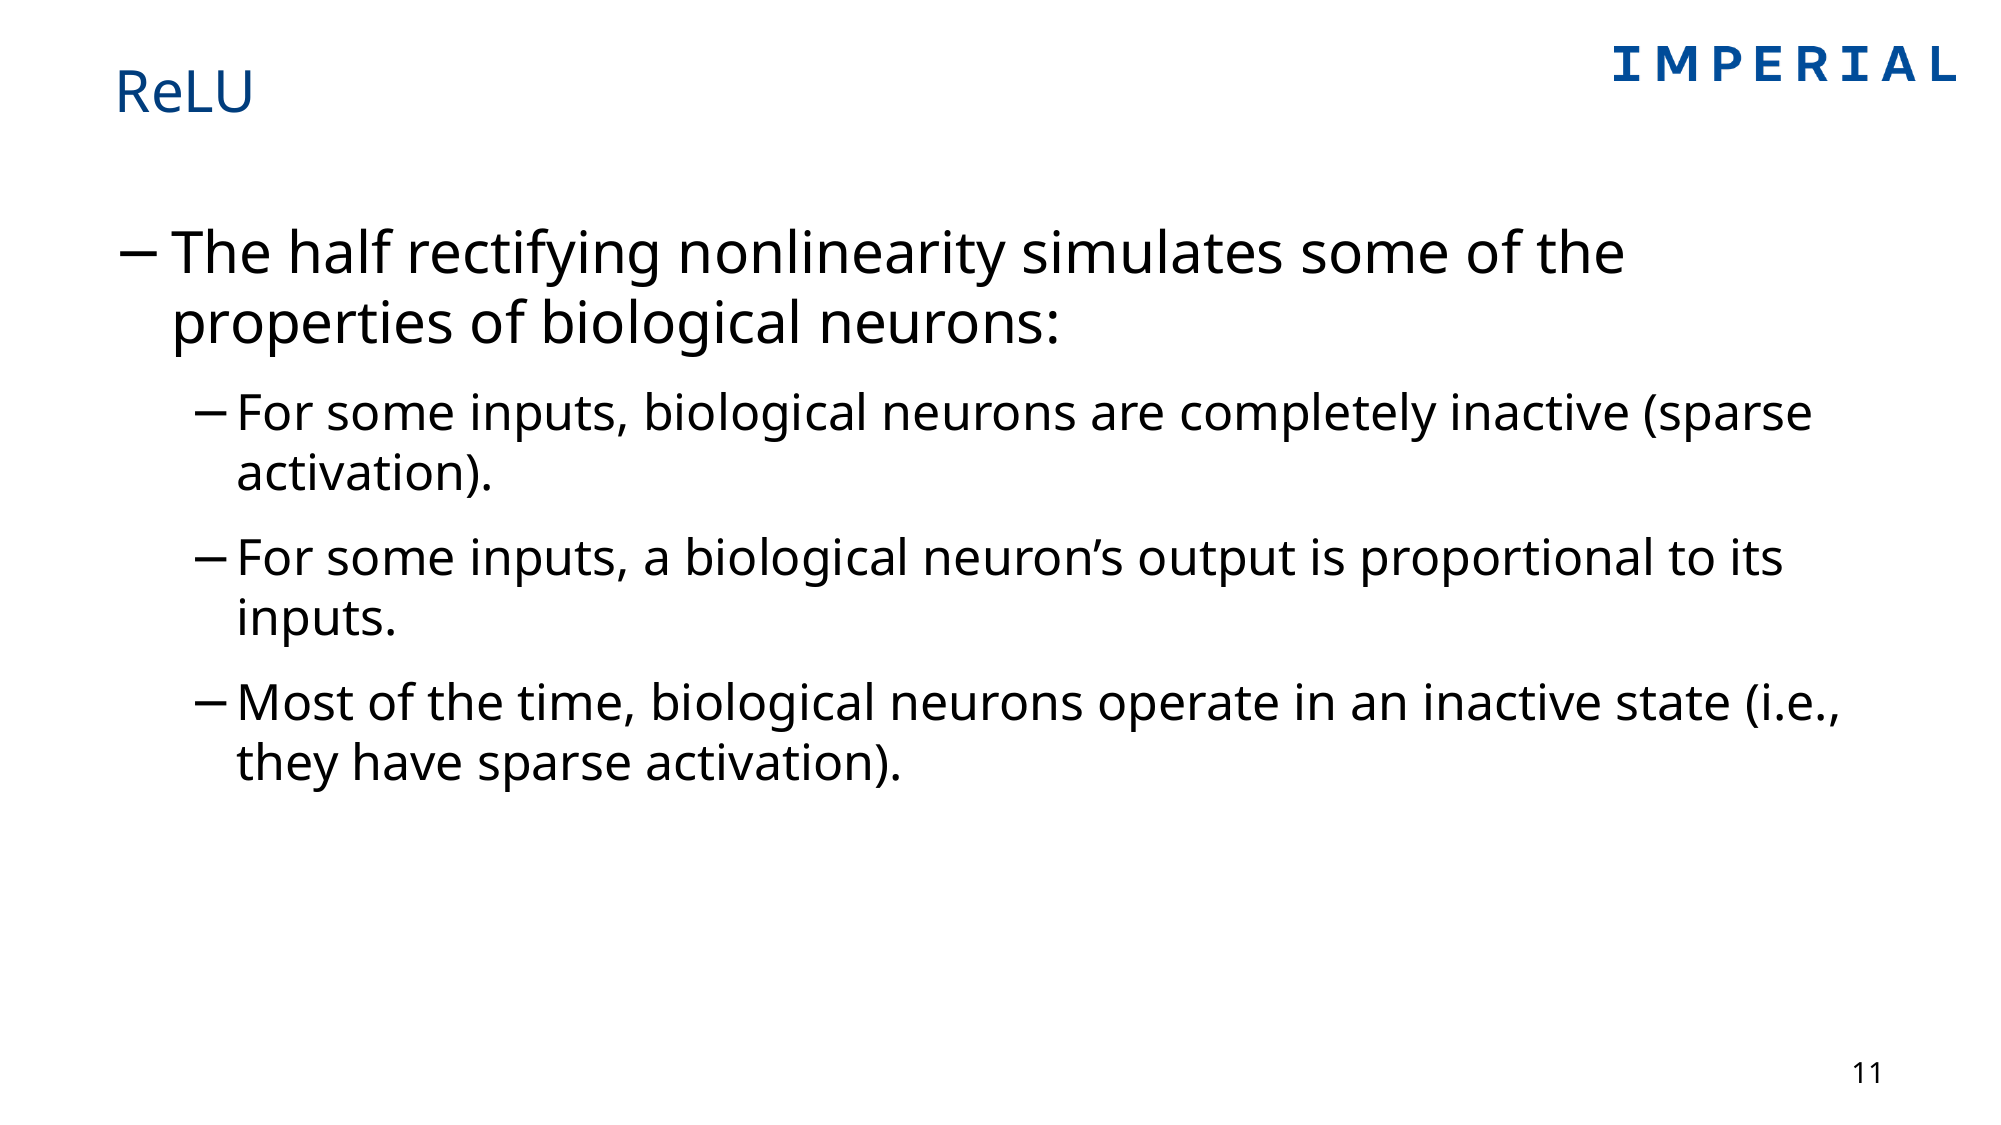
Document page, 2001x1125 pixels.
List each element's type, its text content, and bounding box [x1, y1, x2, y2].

picture [1900, 46, 1956, 81]
list The half rectifying nonlinearity simulates some of the properties of biological neurons: For some inputs, biological neurons are completely inactive (sparse activation). For some inputs, a biological neuron’s output is proportional to its inputs. Most of the time, biological neurons operate in an inactive state (i.e., they have sparse activation). [99, 208, 1900, 1024]
slide_number 11 [1433, 1046, 1901, 1103]
title ReLU [99, 0, 1900, 184]
